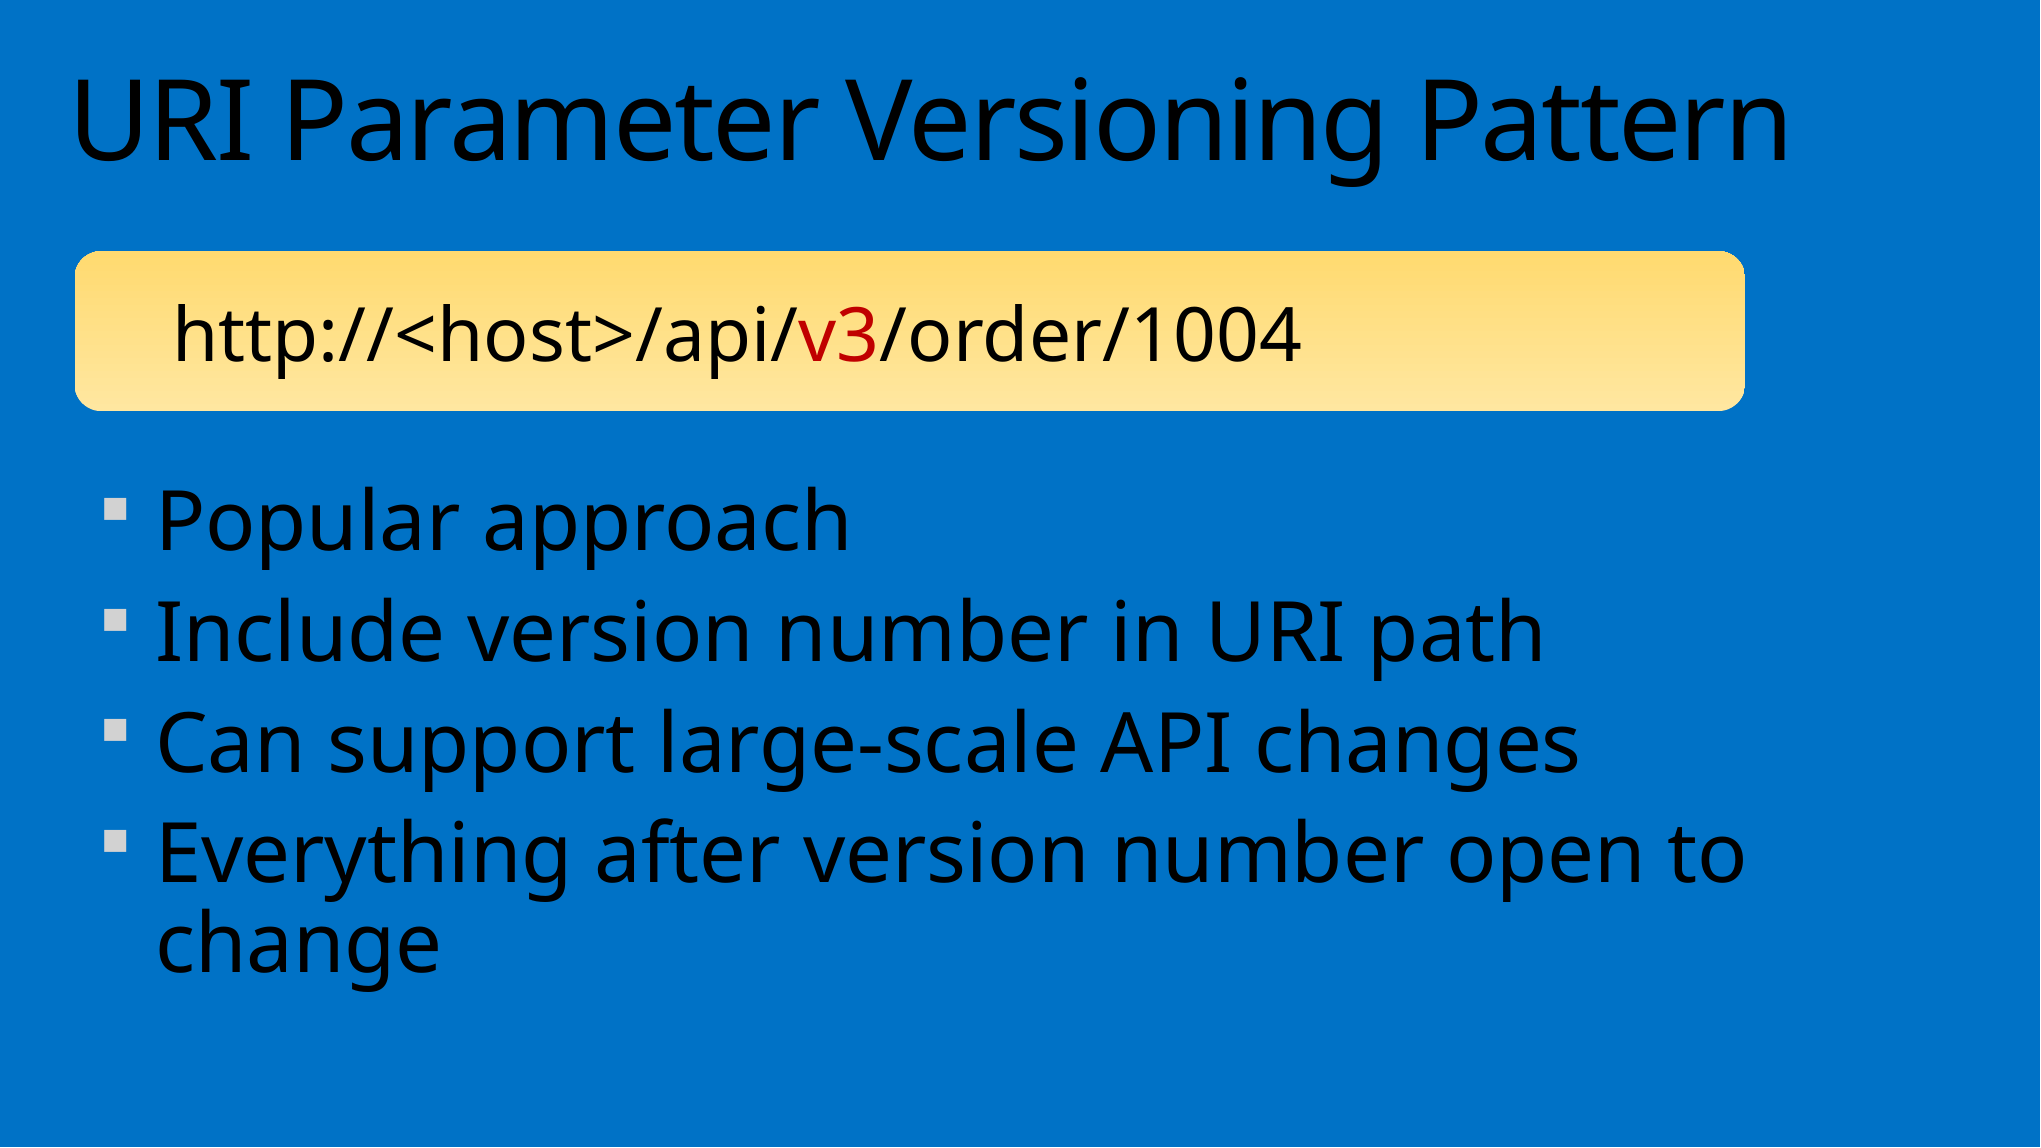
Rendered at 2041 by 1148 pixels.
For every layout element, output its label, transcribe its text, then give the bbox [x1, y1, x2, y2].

title URI Parameter Versioning Pattern [45, 48, 1996, 199]
text_box http://<host>/api/v3/order/1004 [74, 251, 1746, 412]
list Popular approach Include version number in URI path Can support large-scale API changes Everything after version number open to change [74, 463, 2041, 1015]
